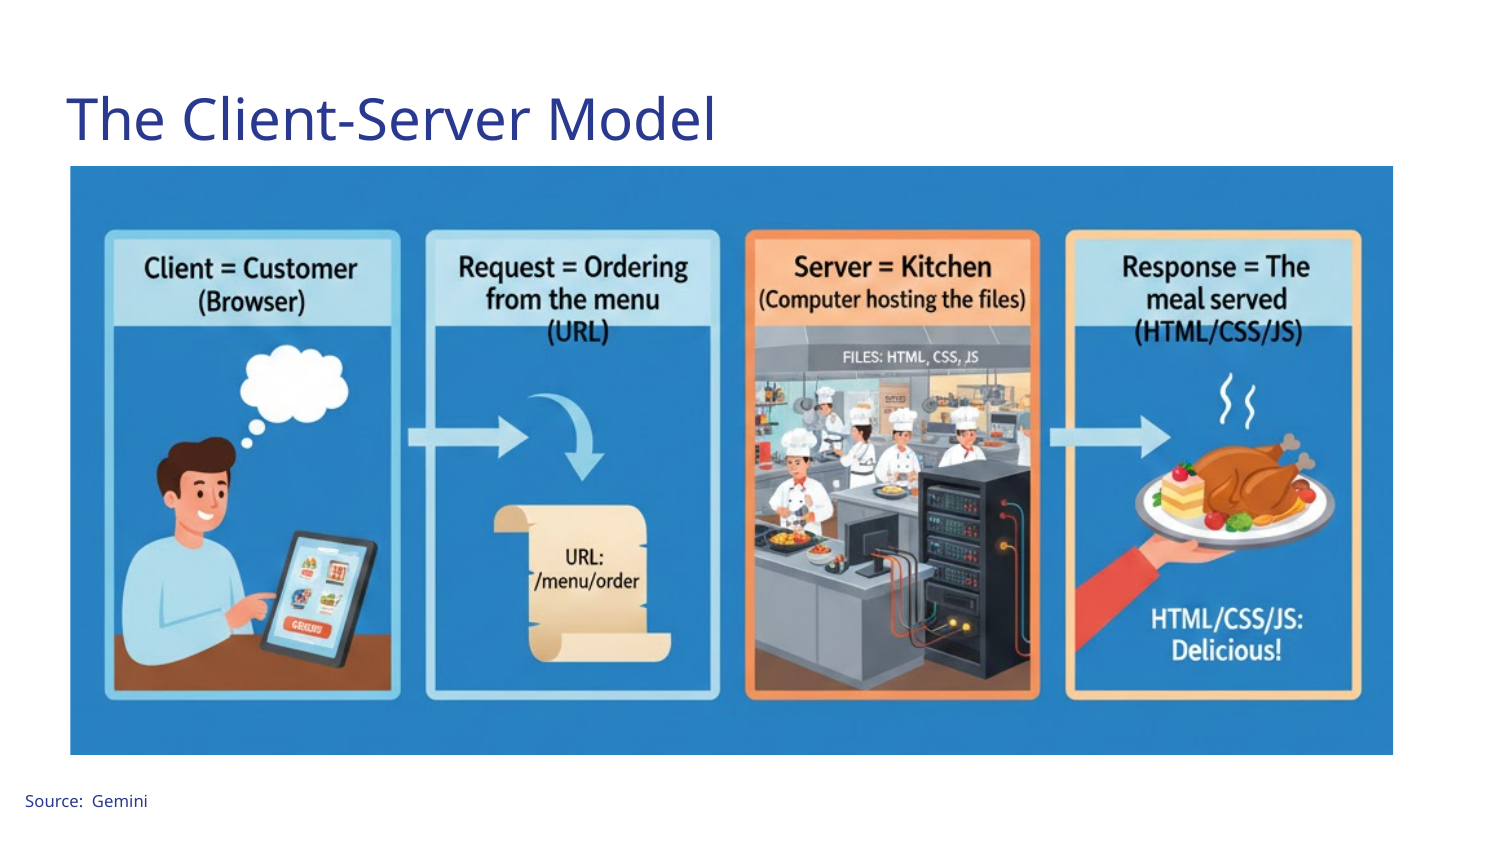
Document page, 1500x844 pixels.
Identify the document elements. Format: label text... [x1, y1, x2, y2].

picture [70, 166, 1394, 755]
text_box Source: Gemini [10, 781, 605, 822]
title The Client-Server Model [51, 67, 1449, 167]
